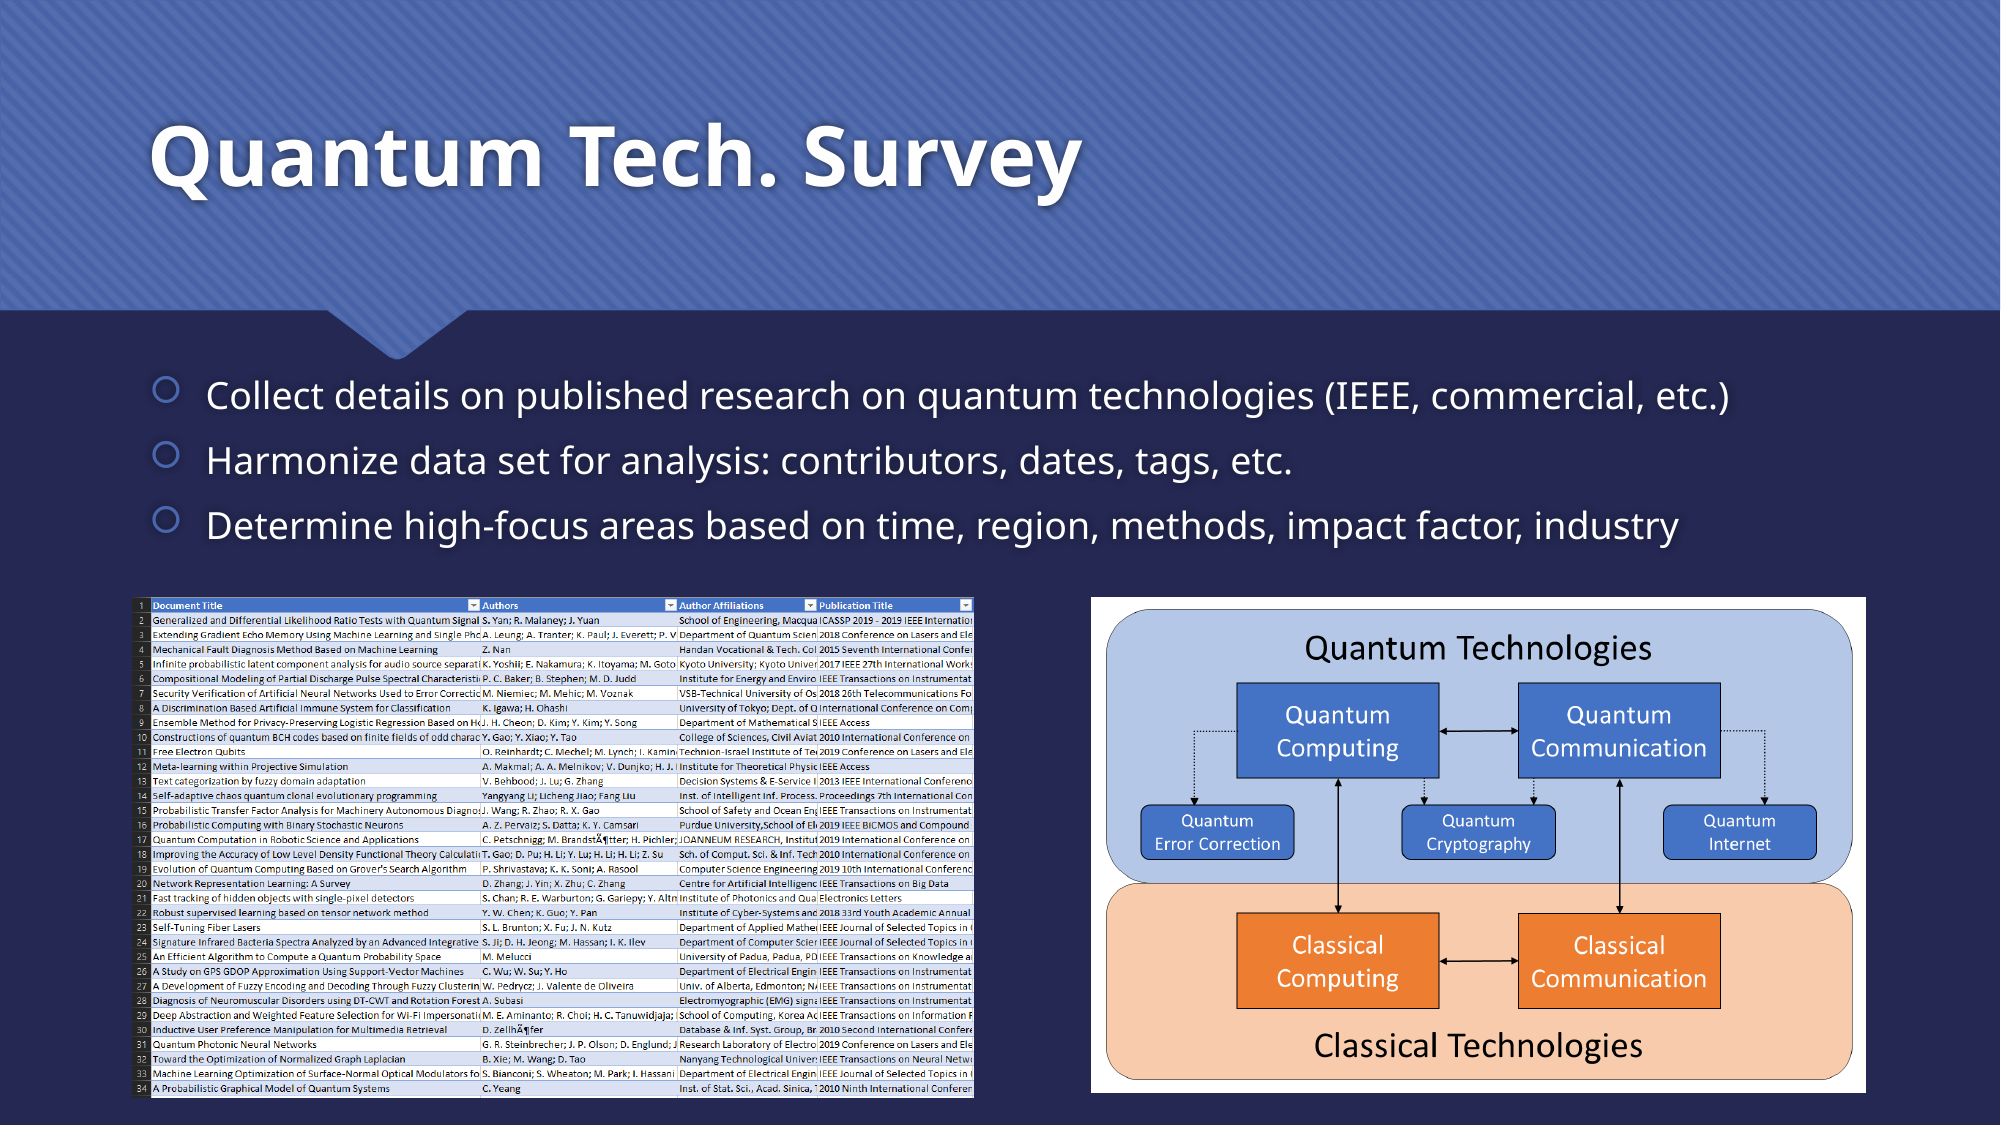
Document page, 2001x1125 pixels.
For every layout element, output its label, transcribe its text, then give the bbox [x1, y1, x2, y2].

picture [132, 596, 974, 1099]
list Collect details on published research on quantum technologies (IEEE, commercial, etc.) Harmonize data set for analysis: contributors, dates, tags, etc. Determine high-focus areas based on time, region, methods, impact factor, industry [134, 364, 1866, 962]
picture [1091, 596, 1866, 1094]
title Quantum Tech. Survey [132, 73, 1868, 233]
